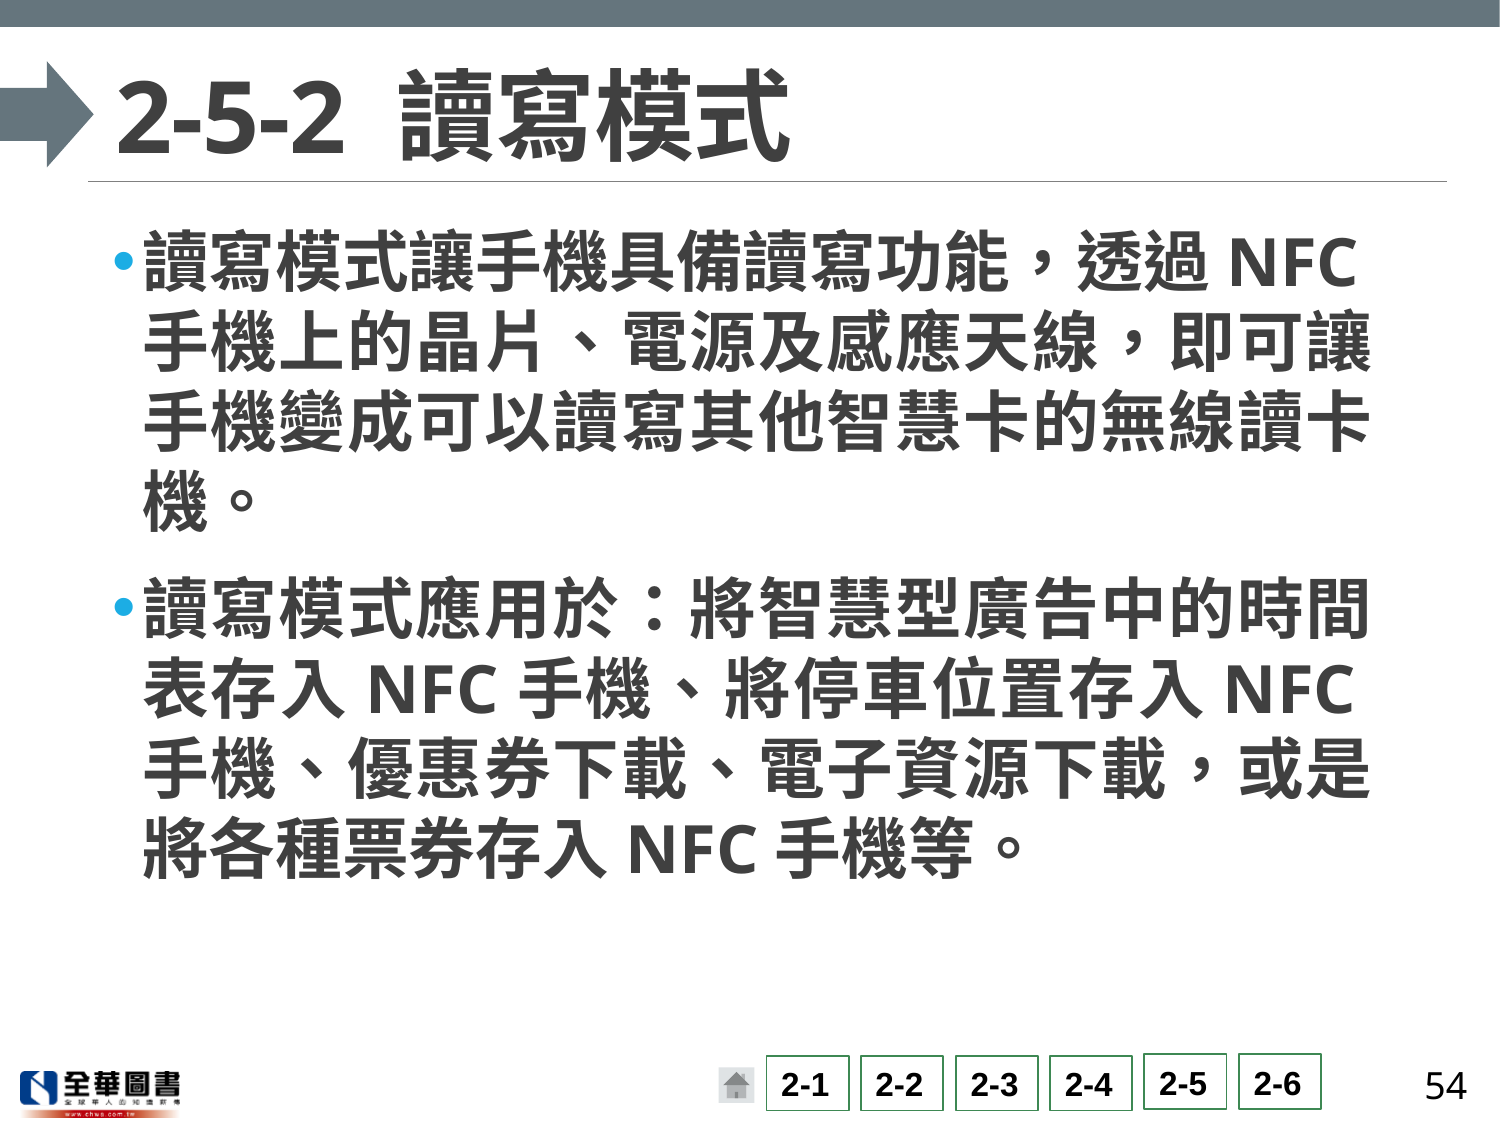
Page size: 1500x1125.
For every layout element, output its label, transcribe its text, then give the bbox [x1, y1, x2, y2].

title 2-5-2 讀寫模式 [100, 47, 1447, 182]
list 讀寫模式讓手機具備讀寫功能，透過NFC手機上的晶片、電源及感應天線，即可讓手機變成可以讀寫其他智慧卡的無線讀卡機。 讀寫模式應用於：將智慧型廣告中的時間表存入NFC手機、將停車位置存入NFC手機、優惠券下載、電子資源下載，或是將各種票券存入NFC手機等。 [112, 212, 1373, 1024]
picture [20, 1071, 180, 1118]
slide_number 54 [1320, 1057, 1483, 1118]
